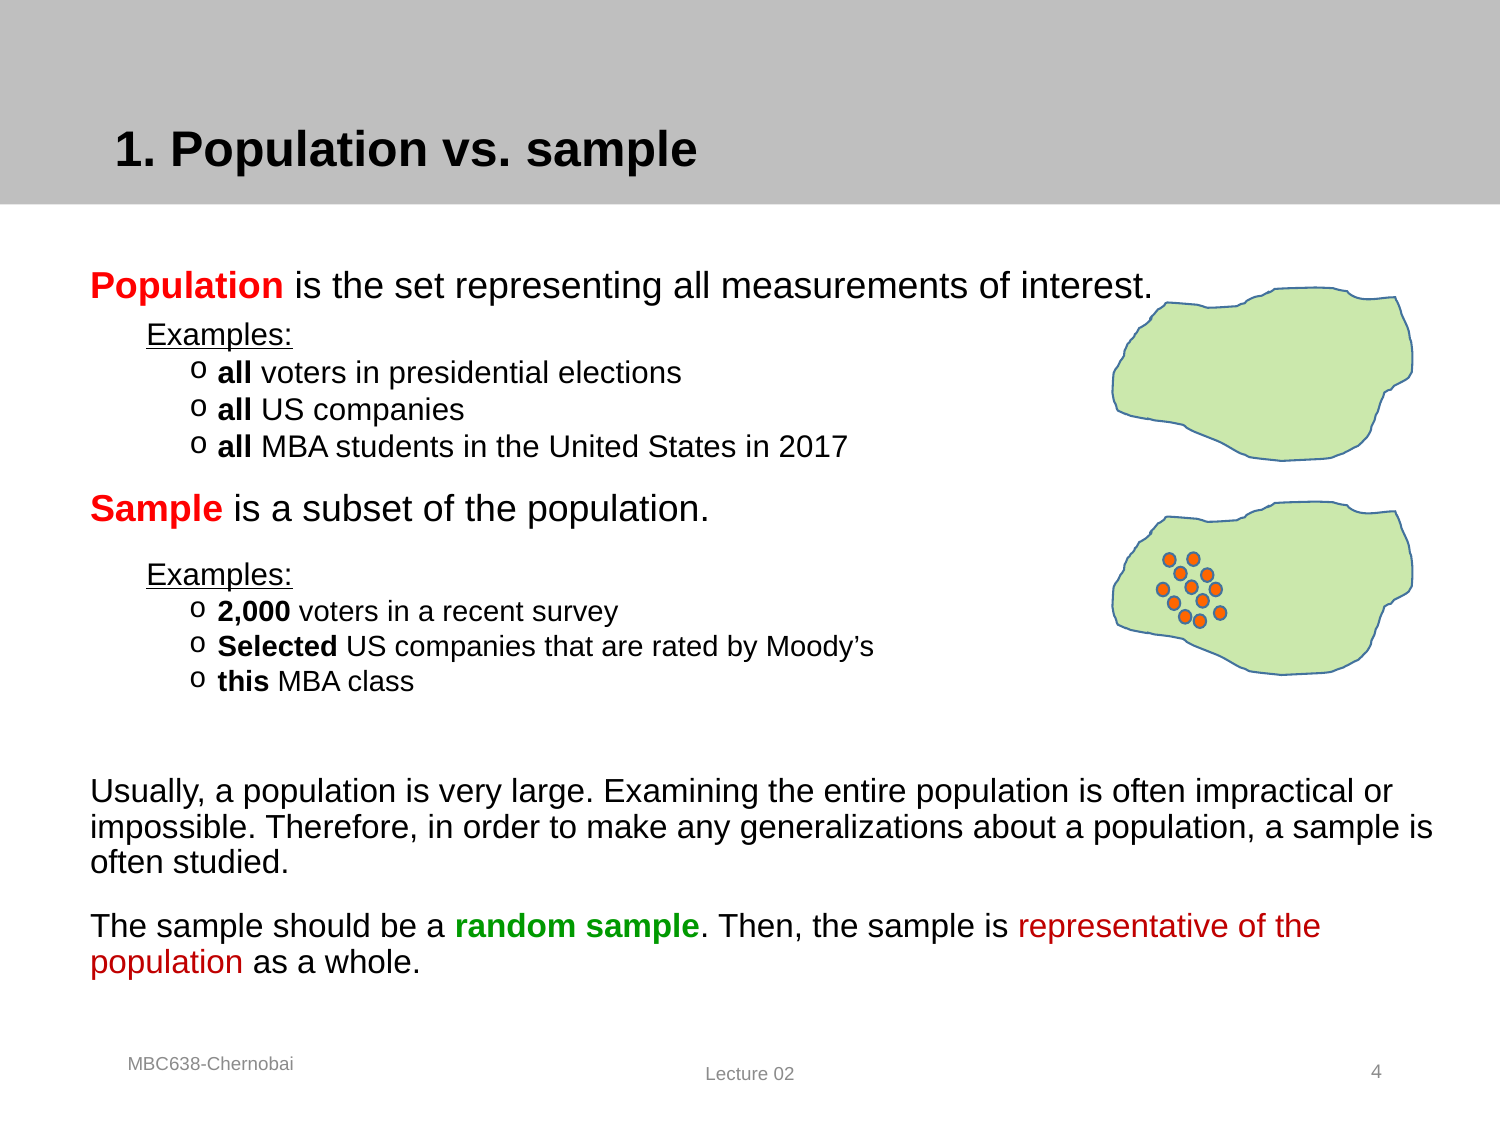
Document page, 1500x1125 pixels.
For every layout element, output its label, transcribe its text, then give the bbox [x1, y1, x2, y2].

slide_number 4 [1059, 1042, 1397, 1103]
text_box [1112, 287, 1413, 675]
title 1. Population vs. sample [99, 41, 1394, 259]
list Population is the set representing all measurements of interest. Examples: all voters in presidential elections all US companies all MBA students in the United States in 2017 Sample is a subset of the population. Examples: 2,000 voters in a recent survey Selected US companies that are rated by Moody’s this MBA class Usually, a population is very large. Examining the entire population is often impractical or impossible. Therefore, in order to make any generalizations about a population, a sample is often studied. The sample should be a random sample. Then, the sample is representative of the population as a whole. [75, 258, 1488, 1014]
slide_number MBC638-Chernobai [112, 1025, 425, 1100]
footer Lecture 02 [496, 1042, 1004, 1103]
text_box [0, 0, 1500, 205]
